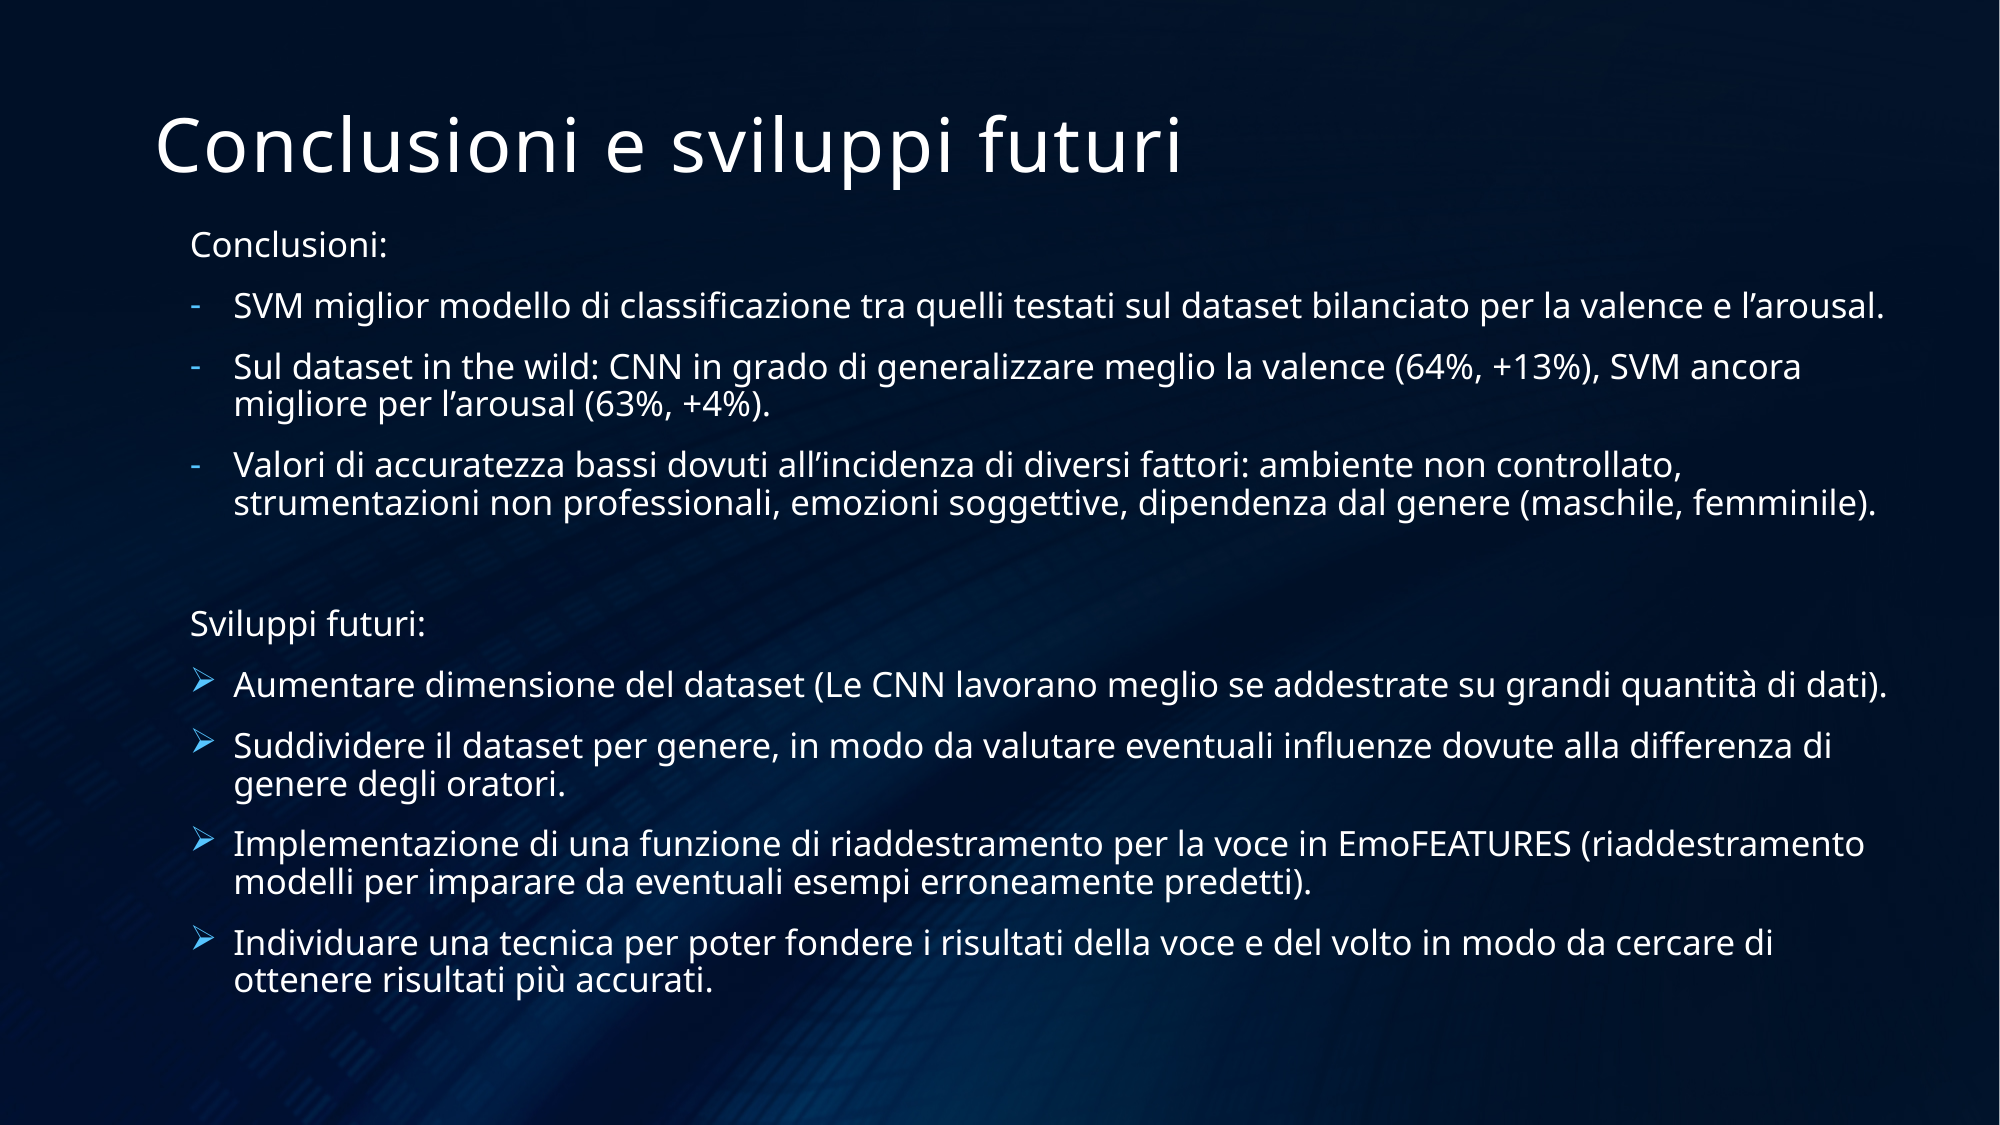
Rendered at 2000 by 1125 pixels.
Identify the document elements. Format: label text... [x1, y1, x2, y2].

title Conclusioni e sviluppi futuri [139, 54, 1886, 197]
picture [0, 0, 2000, 1125]
list Conclusioni: SVM miglior modello di classificazione tra quelli testati sul dataset bilanciato per la valence e l’arousal. Sul dataset in the wild: CNN in grado di generalizzare meglio la valence (64%, +13%), SVM ancora migliore per l’arousal (63%, +4%). Valori di accuratezza bassi dovuti all’incidenza di diversi fattori: ambiente non controllato, strumentazioni non professionali, emozioni soggettive, dipendenza dal genere (maschile, femminile). Sviluppi futuri: Aumentare dimensione del dataset (Le CNN lavorano meglio se addestrate su grandi quantità di dati). Suddividere il dataset per genere, in modo da valutare eventuali influenze dovute alla differenza di genere degli oratori. Implementazione di una funzione di riaddestramento per la voce in EmoFEATURES (riaddestramento modelli per imparare da eventuali esempi erroneamente predetti). Individuare una tecnica per poter fondere i risultati della voce e del volto in modo da cercare di ottenere risultati più accurati. [174, 219, 1922, 1071]
